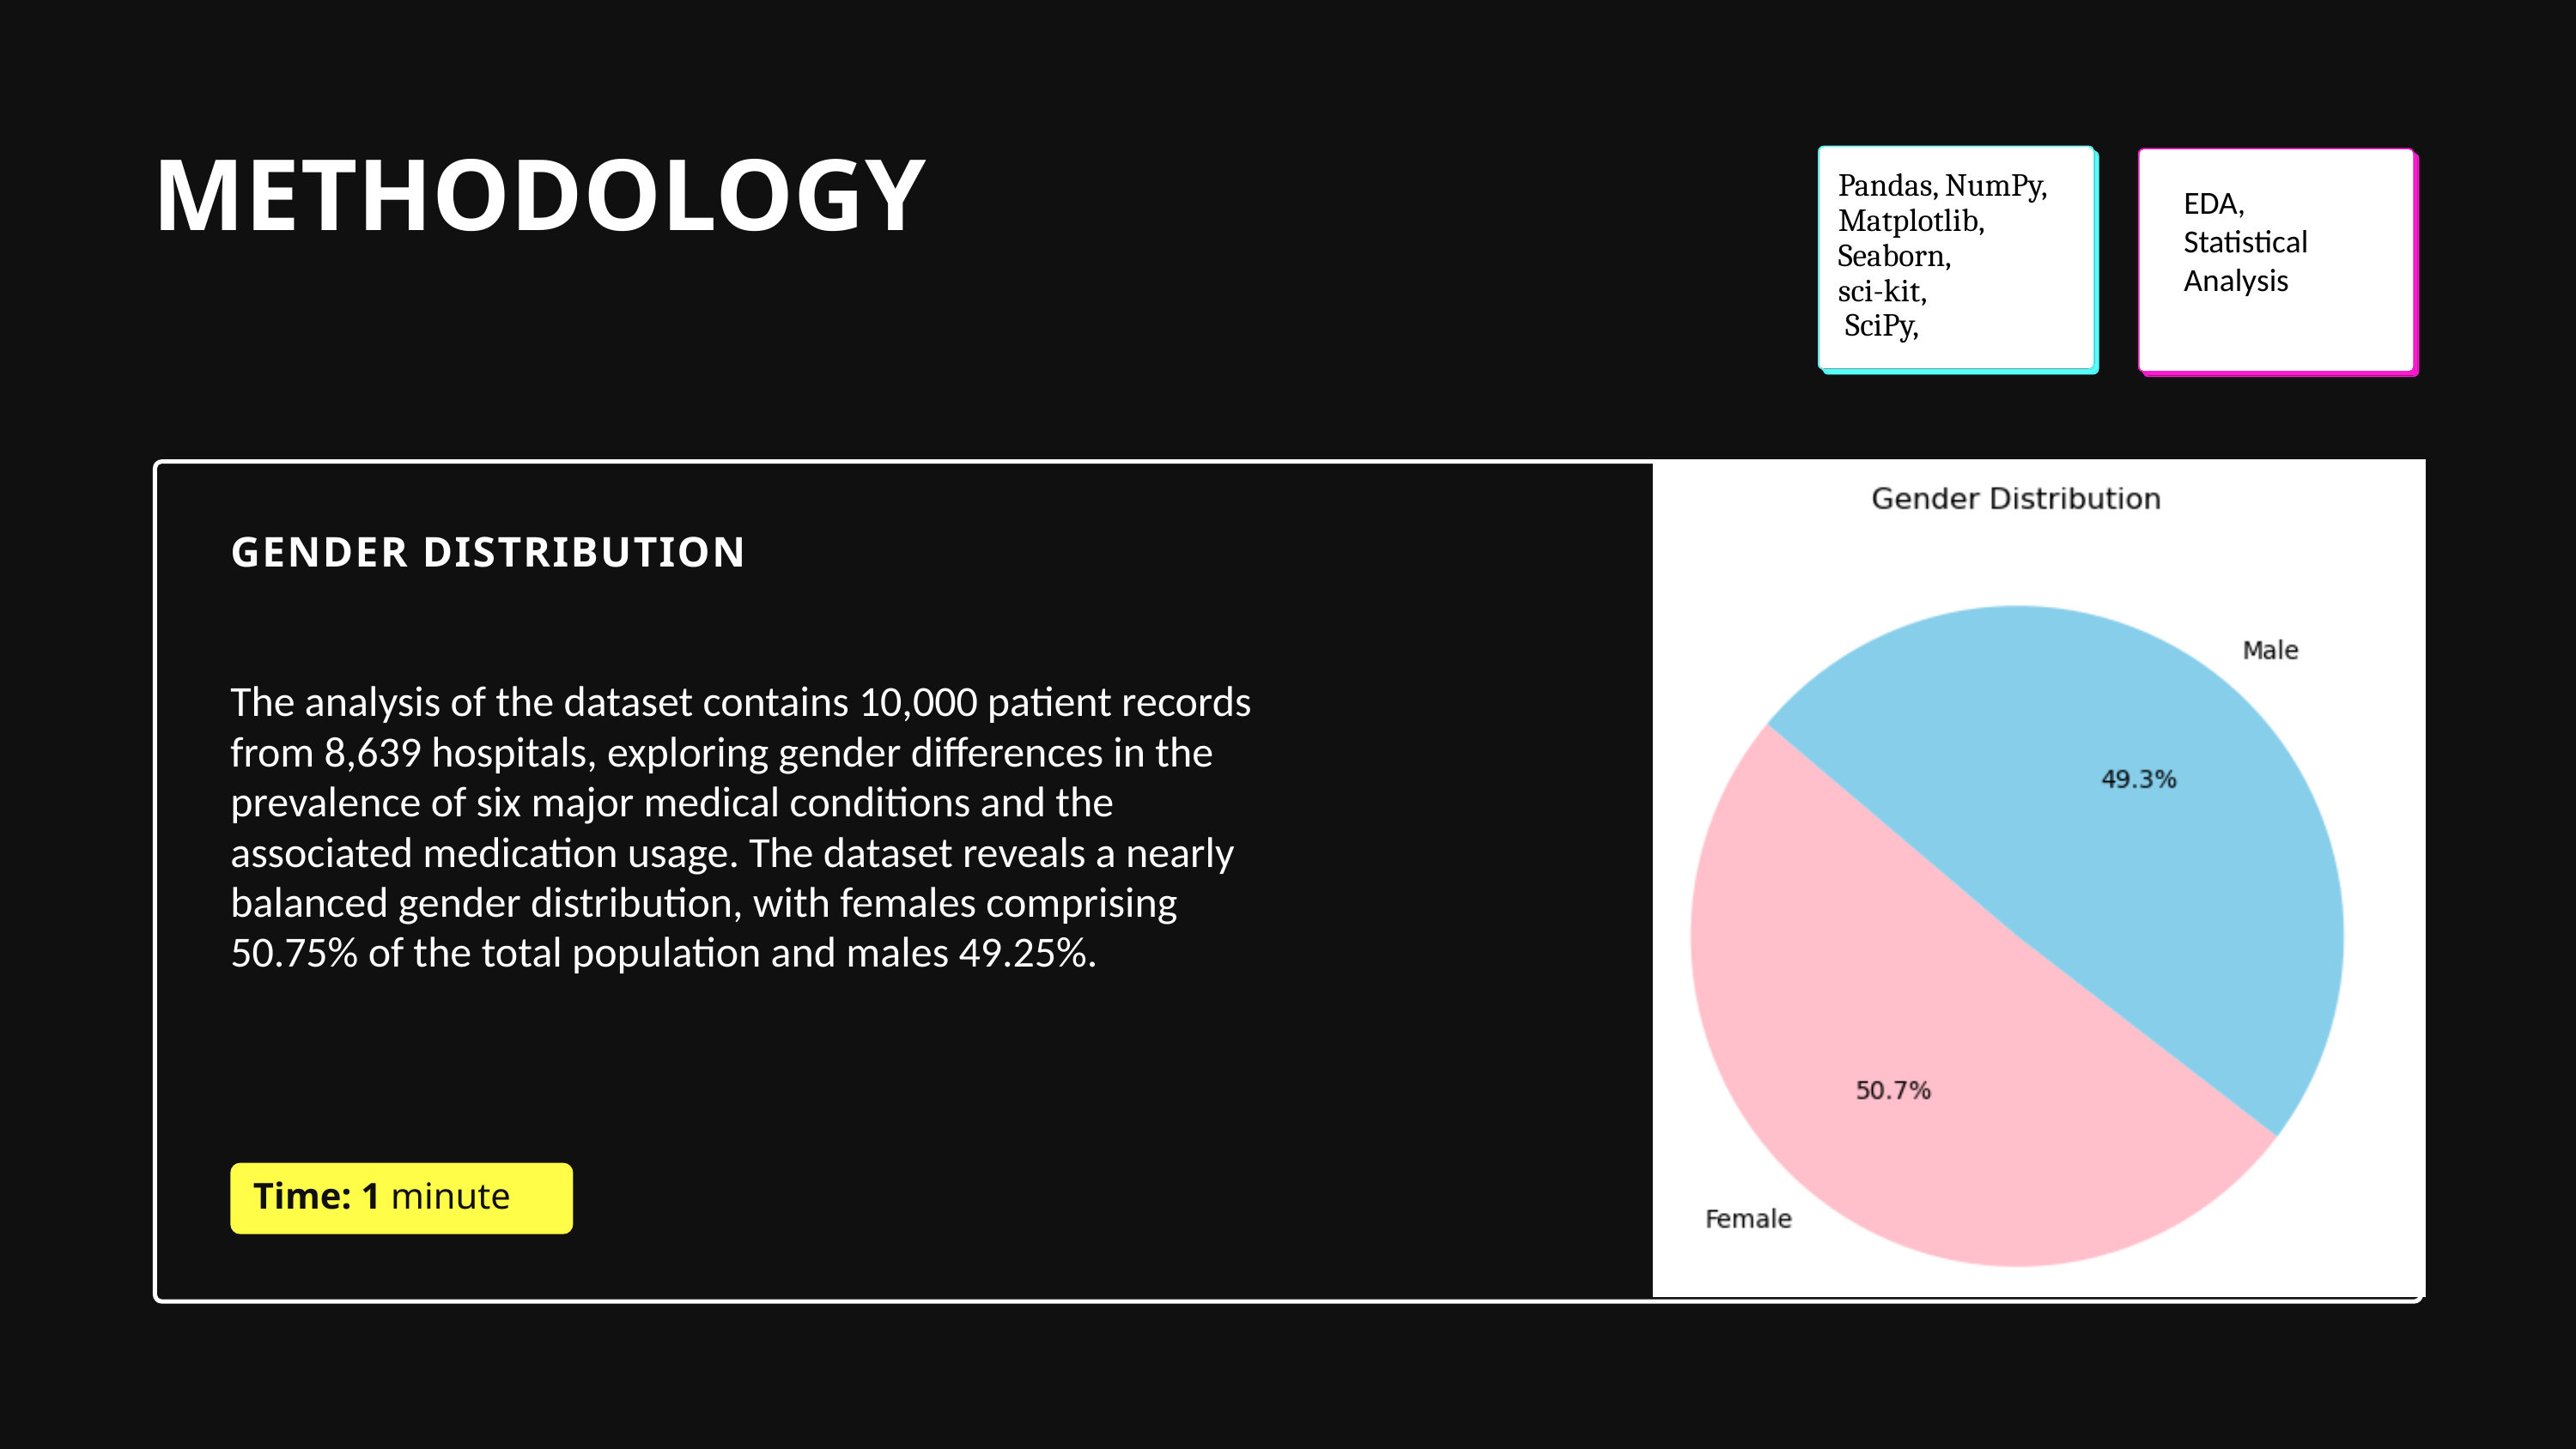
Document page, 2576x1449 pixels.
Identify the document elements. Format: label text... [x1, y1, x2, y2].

text_box METHODOLOGY [152, 142, 1352, 251]
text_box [230, 1162, 574, 1234]
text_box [2137, 148, 2420, 378]
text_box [1817, 145, 2099, 383]
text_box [230, 512, 1280, 979]
picture [1652, 458, 2427, 1297]
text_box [152, 458, 1656, 1304]
